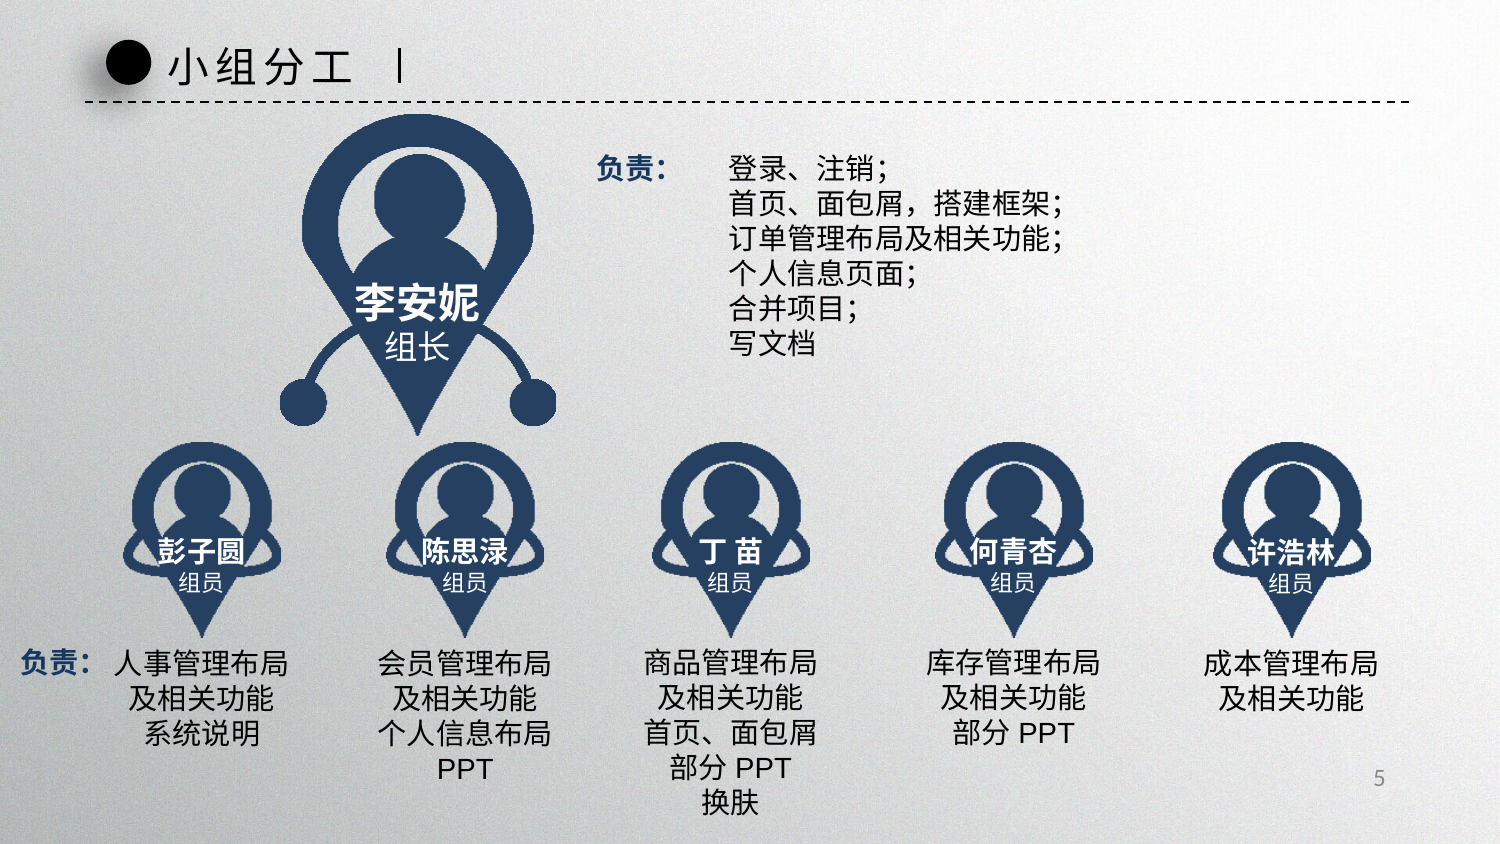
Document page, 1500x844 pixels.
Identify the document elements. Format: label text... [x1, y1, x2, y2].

slide_number 5 [1339, 753, 1401, 799]
text_box 负责： [5, 637, 123, 687]
text_box 库存管理布局及相关功能 部分PPT [901, 637, 1126, 757]
text_box 小组分工 [153, 33, 369, 99]
text_box 登录、注销； 首页、面包屑，搭建框架； 订单管理布局及相关功能； 个人信息页面； 合并项目； 写文档 [714, 142, 1371, 368]
text_box 会员管理布局及相关功能 个人信息布局 PPT [359, 638, 571, 793]
text_box 成本管理布局及相关功能 [1179, 638, 1404, 723]
text_box [104, 37, 153, 87]
text_box 负责： [581, 142, 700, 193]
picture [0, 0, 1500, 844]
text_box 人事管理布局及相关功能 系统说明 [85, 638, 319, 758]
text_box 商品管理布局及相关功能 首页、面包屑 部分PPT 换肤 [617, 637, 845, 827]
